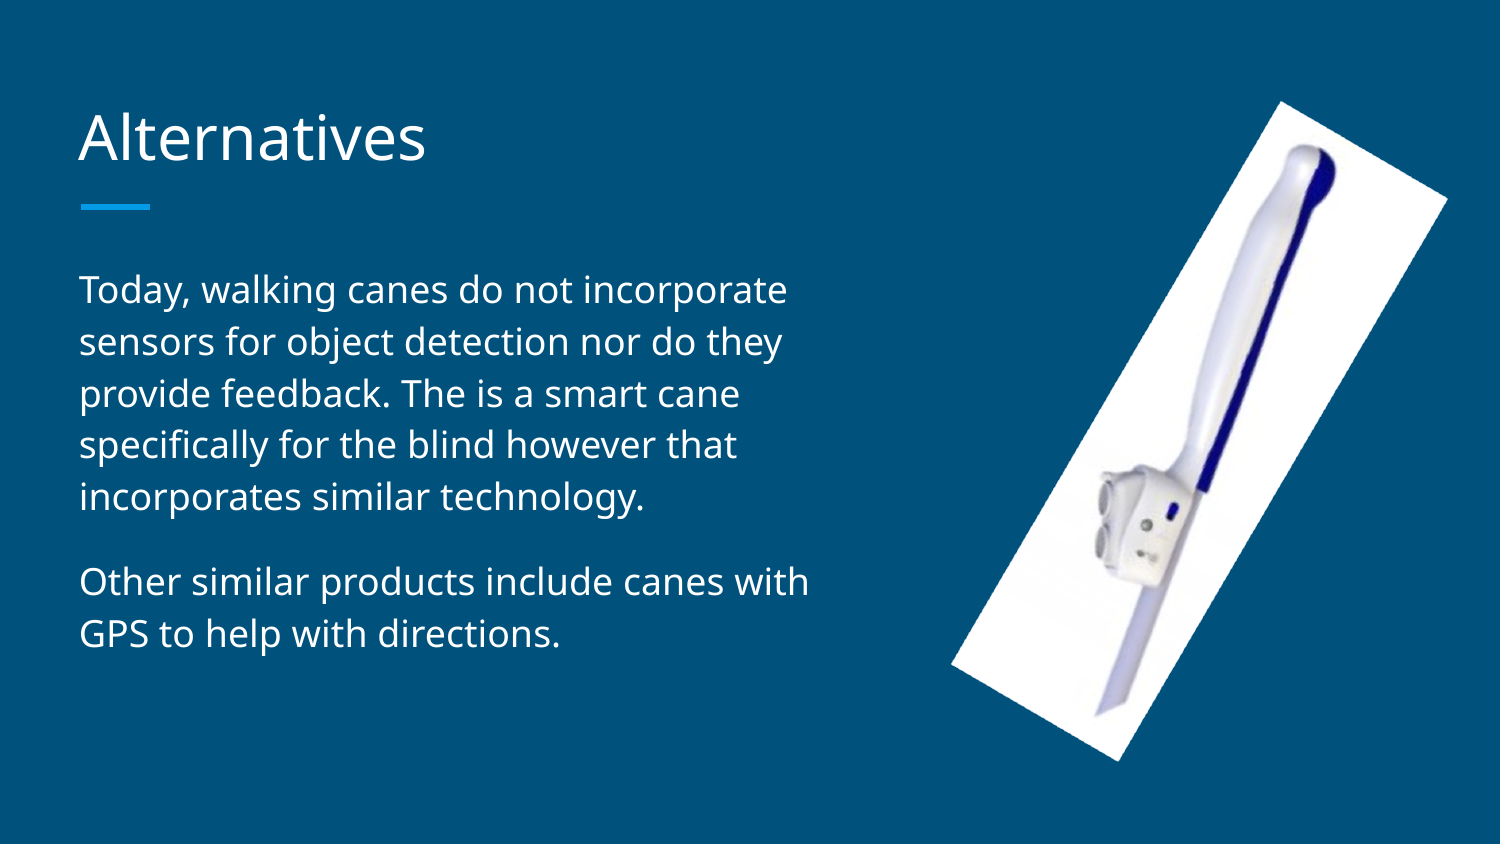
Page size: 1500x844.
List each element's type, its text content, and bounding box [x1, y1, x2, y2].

list Today, walking canes do not incorporate sensors for object detection nor do they provide feedback. The is a smart cane specifically for the blind however that incorporates similar technology. Other similar products include canes with GPS to help with directions. [63, 244, 895, 750]
picture [952, 102, 1447, 760]
title Alternatives [63, 75, 1437, 188]
